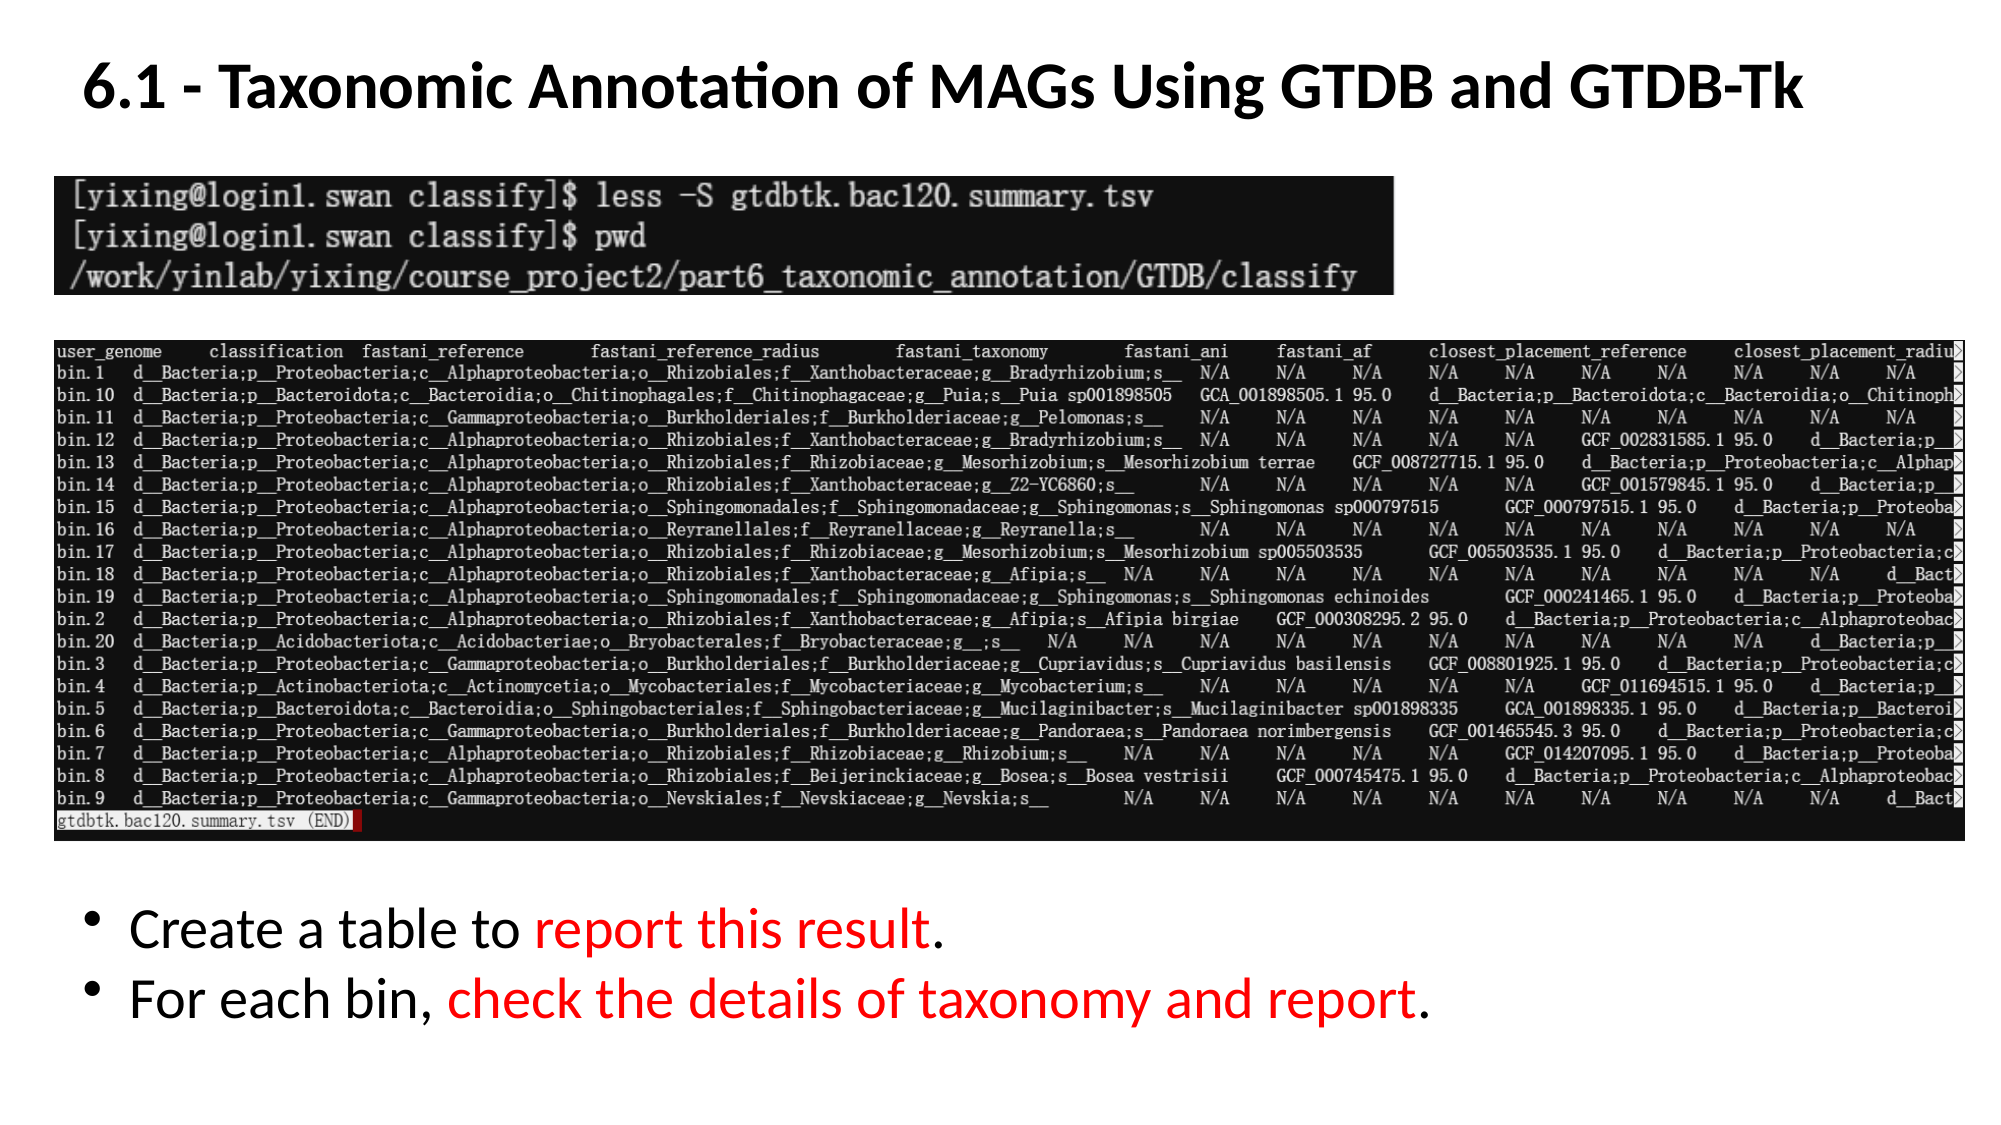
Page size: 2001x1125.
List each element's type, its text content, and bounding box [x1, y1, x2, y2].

picture [54, 176, 1396, 295]
text_box 6.1 - Taxonomic Annotation of MAGs Using GTDB and GTDB-Tk [67, 34, 1877, 129]
text_box Create a table to report this result. For each bin, check the details of taxonomy and report. [67, 882, 1793, 1108]
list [54, 341, 1965, 842]
